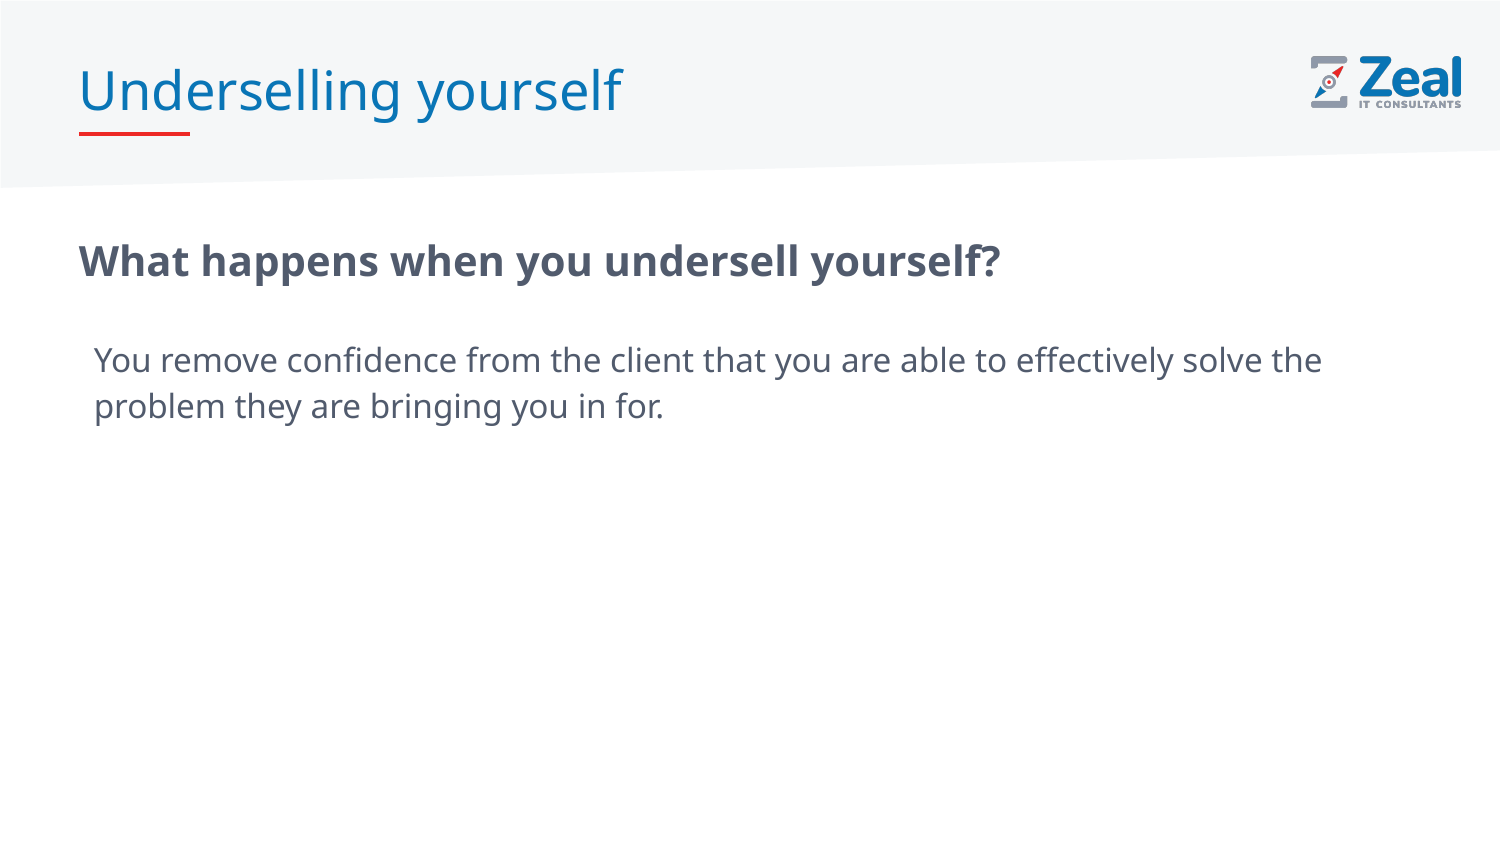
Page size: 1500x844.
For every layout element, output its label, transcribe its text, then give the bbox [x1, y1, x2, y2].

text_box Underselling yourself [78, 55, 956, 121]
text_box [0, 0, 1500, 188]
text_box What happens when you undersell yourself? [78, 227, 1118, 286]
text_box You remove confidence from the client that you are able to effectively solve the problem they are bringing you in for. [78, 318, 1348, 441]
picture [1310, 55, 1463, 109]
